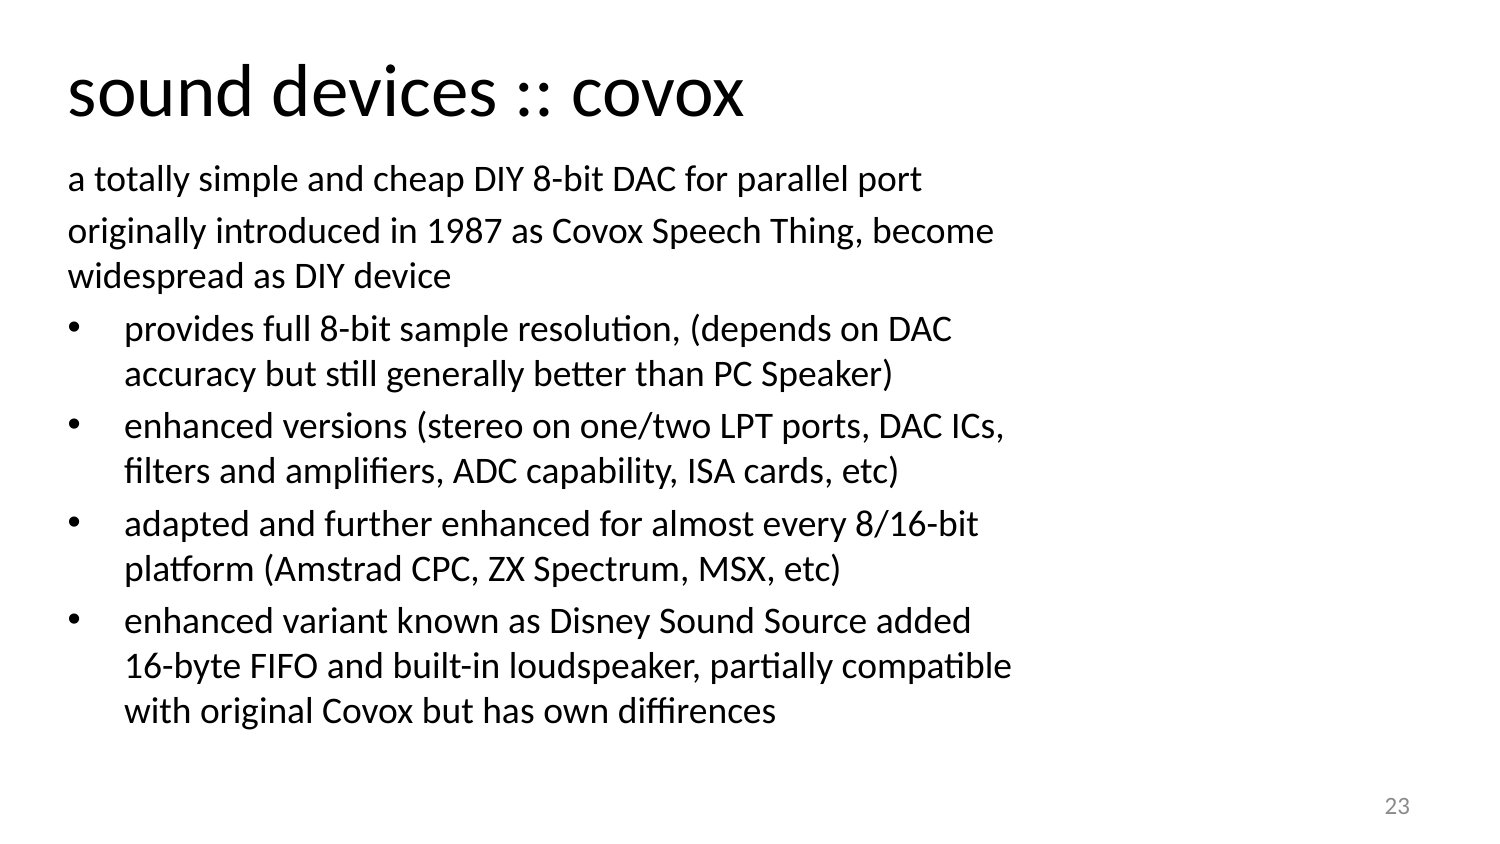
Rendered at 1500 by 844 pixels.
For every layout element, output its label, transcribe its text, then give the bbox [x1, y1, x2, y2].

slide_number 23 [1074, 782, 1425, 827]
text_box a totally simple and cheap DIY 8-bit DAC for parallel port originally introduced in 1987 as Covox Speech Thing, become widespread as DIY device provides full 8-bit sample resolution, (depends on DAC accuracy but still generally better than PC Speaker) enhanced versions (stereo on one/two LPT ports, DAC ICs, filters and amplifiers, ADC capability, ISA cards, etc) adapted and further enhanced for almost every 8/16-bit platform (Amstrad CPC, ZX Spectrum, MSX, etc) enhanced variant known as Disney Sound Source added 16-byte FIFO and built-in loudspeaker, partially compatible with original Covox but has own diffirences [53, 146, 1046, 812]
text_box sound devices :: covox [53, 33, 1402, 147]
